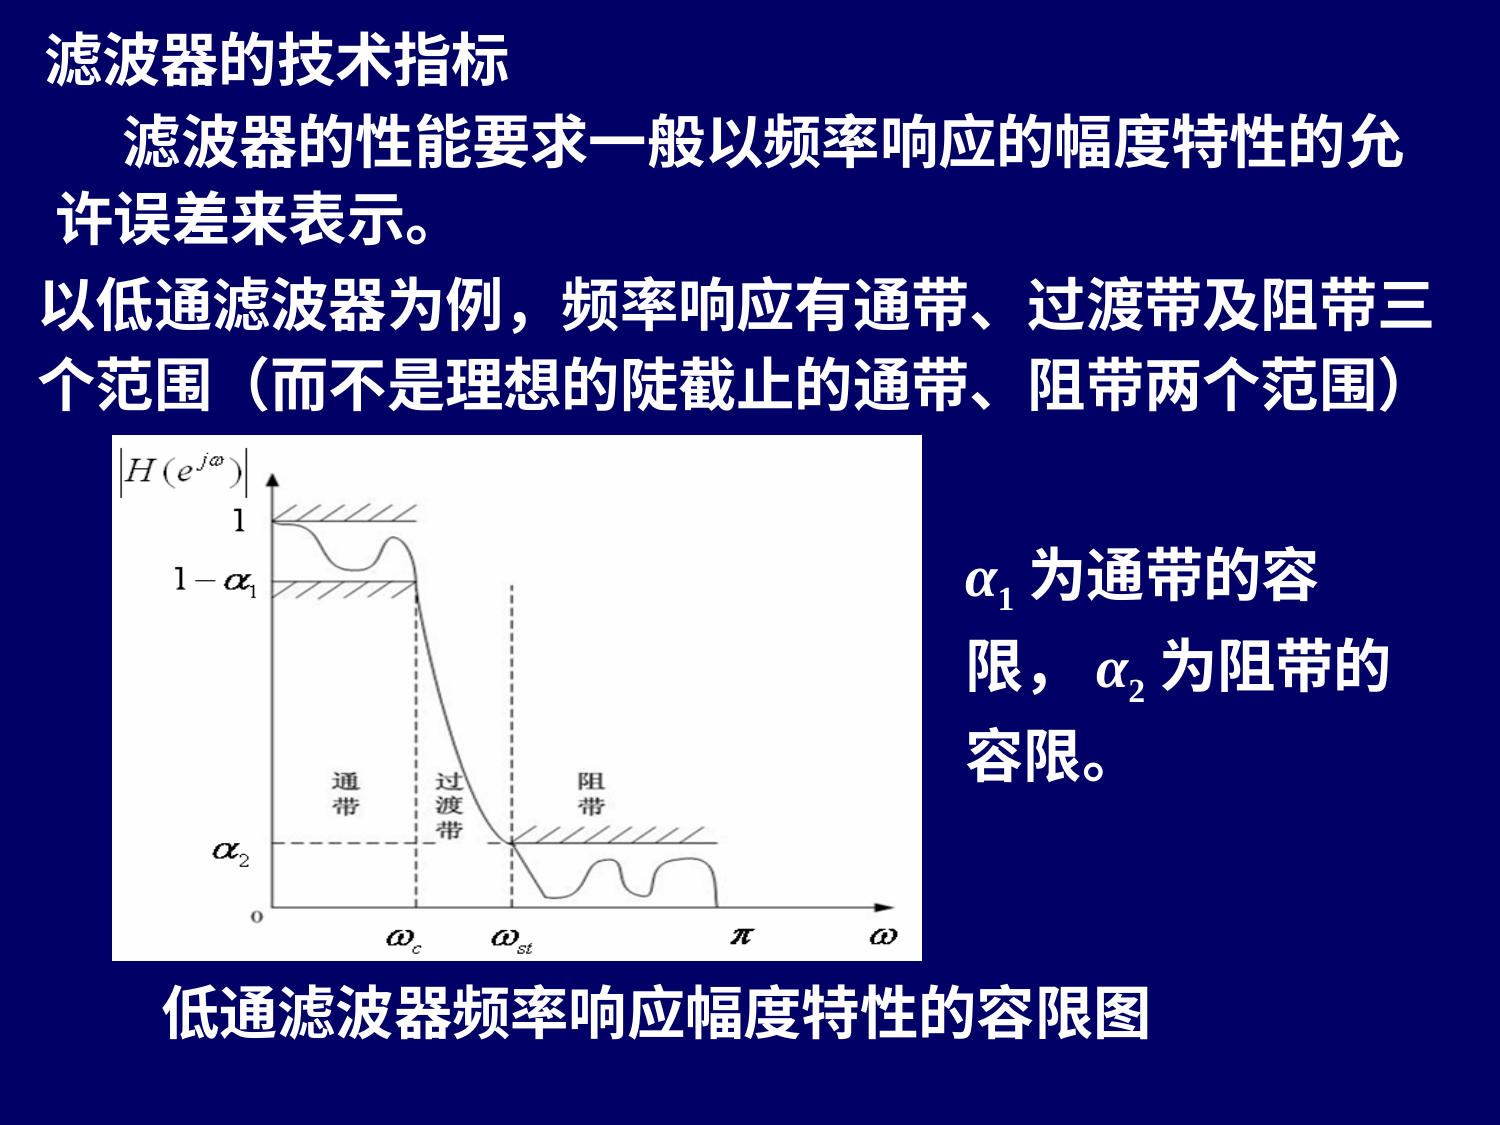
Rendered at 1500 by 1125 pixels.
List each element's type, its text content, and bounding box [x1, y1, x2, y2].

text_box 以低通滤波器为例，频率响应有通带、过渡带及阻带三个范围（而不是理想的陡截止的通带、阻带两个范围） [22, 250, 1473, 426]
text_box 低通滤波器频率响应幅度特性的容限图 [119, 968, 1180, 1054]
text_box α1为通带的容限，α2为阻带的容限。 [950, 518, 1435, 797]
text_box 滤波器的性能要求一般以频率响应的幅度特性的允许误差来表示。 [41, 91, 1424, 250]
picture [112, 435, 922, 961]
text_box 滤波器的技术指标 [29, 15, 778, 101]
